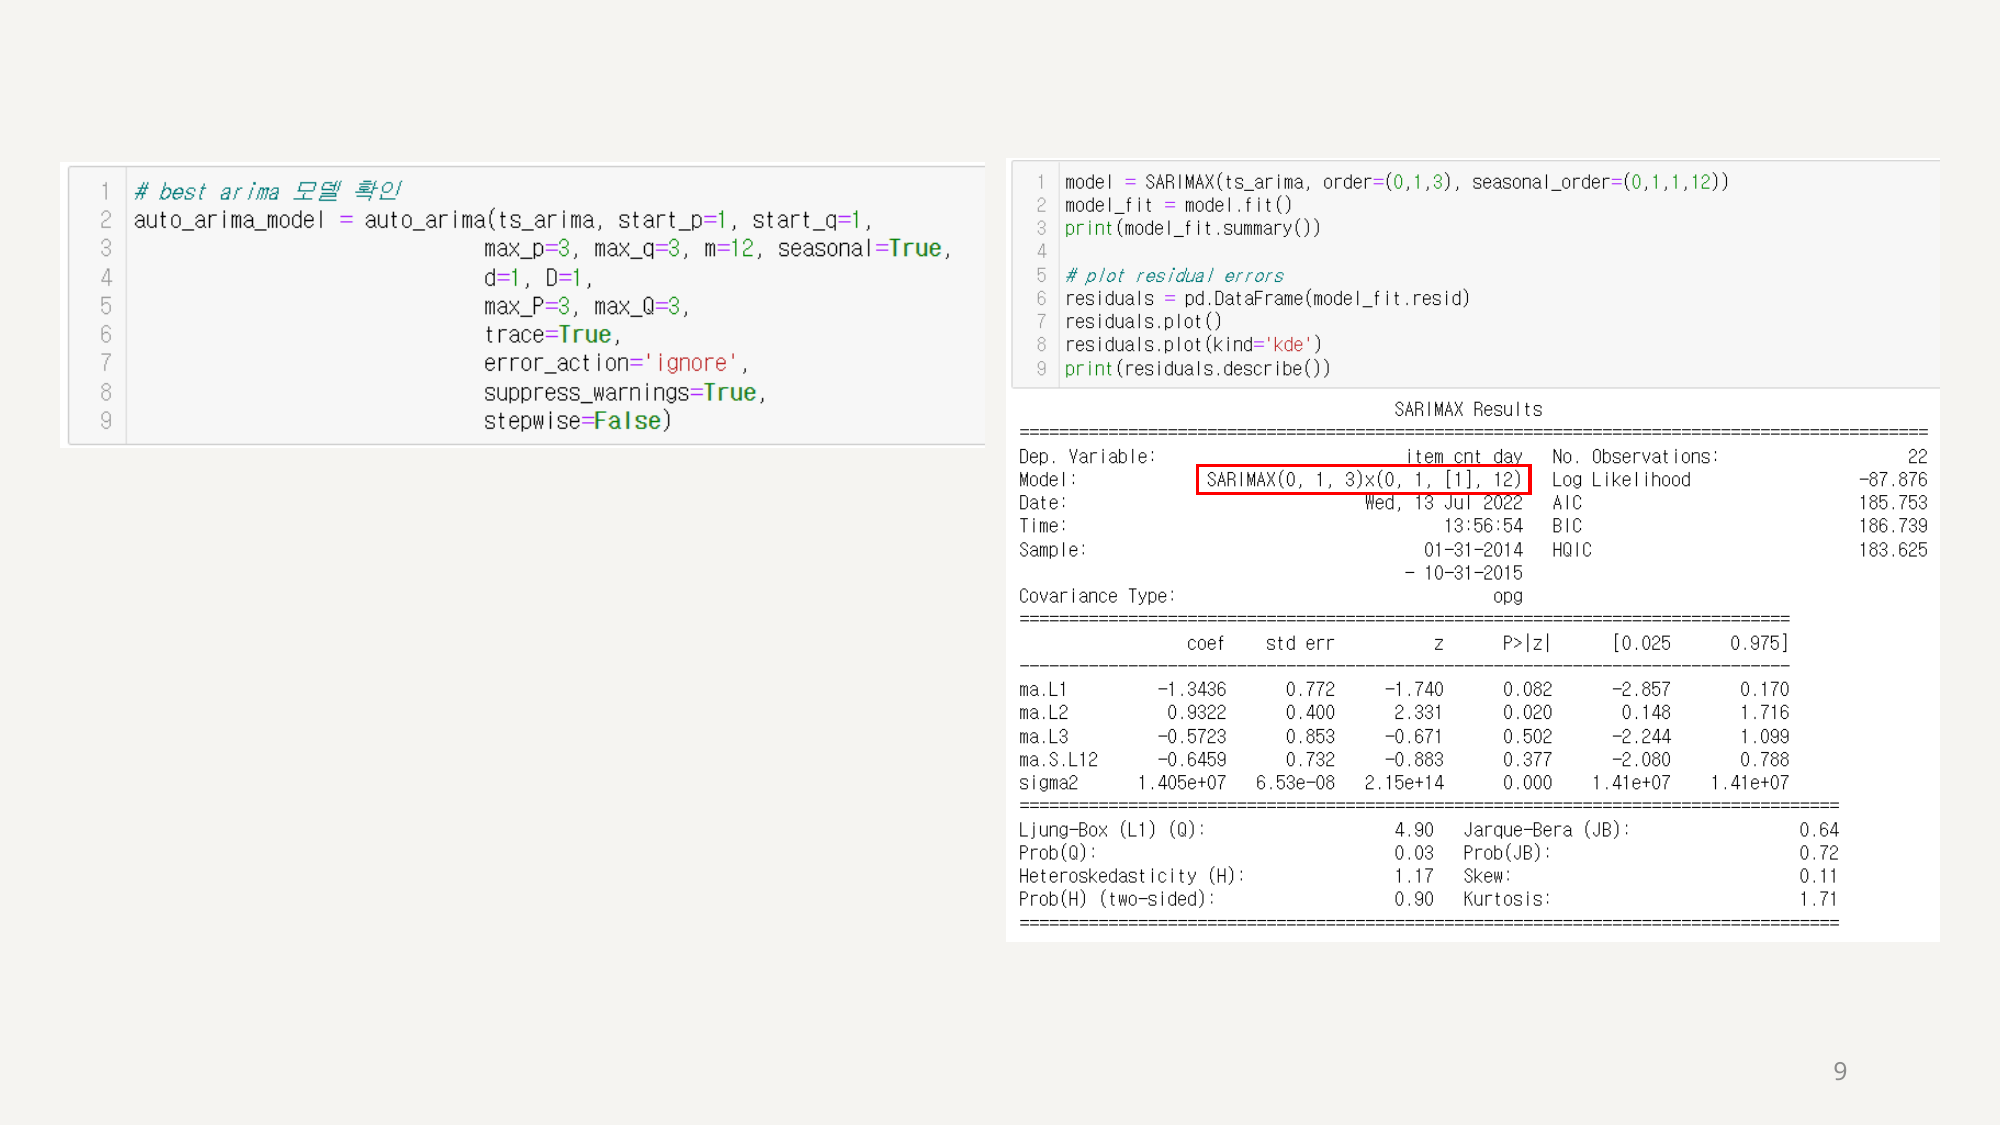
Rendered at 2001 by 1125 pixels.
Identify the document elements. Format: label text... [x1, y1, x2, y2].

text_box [60, 158, 1940, 942]
slide_number 9 [1412, 1042, 1863, 1103]
